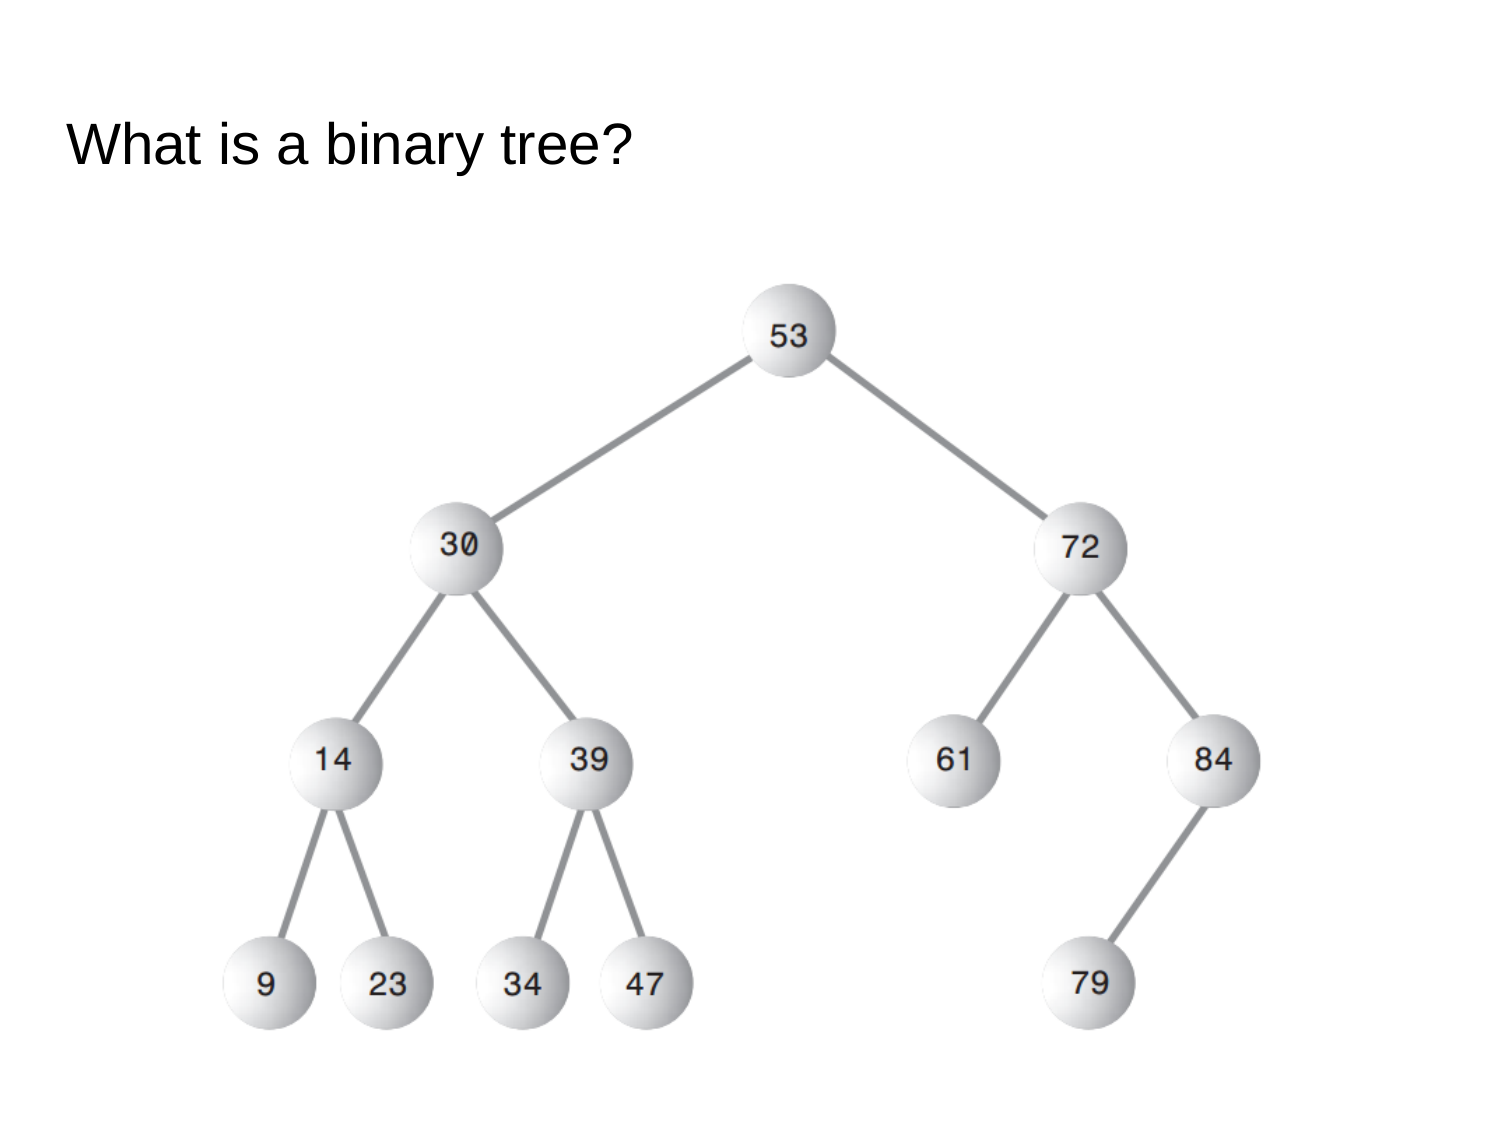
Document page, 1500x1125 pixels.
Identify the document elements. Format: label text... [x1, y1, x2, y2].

title What is a binary tree? [51, 97, 1449, 223]
picture [199, 245, 1301, 1069]
